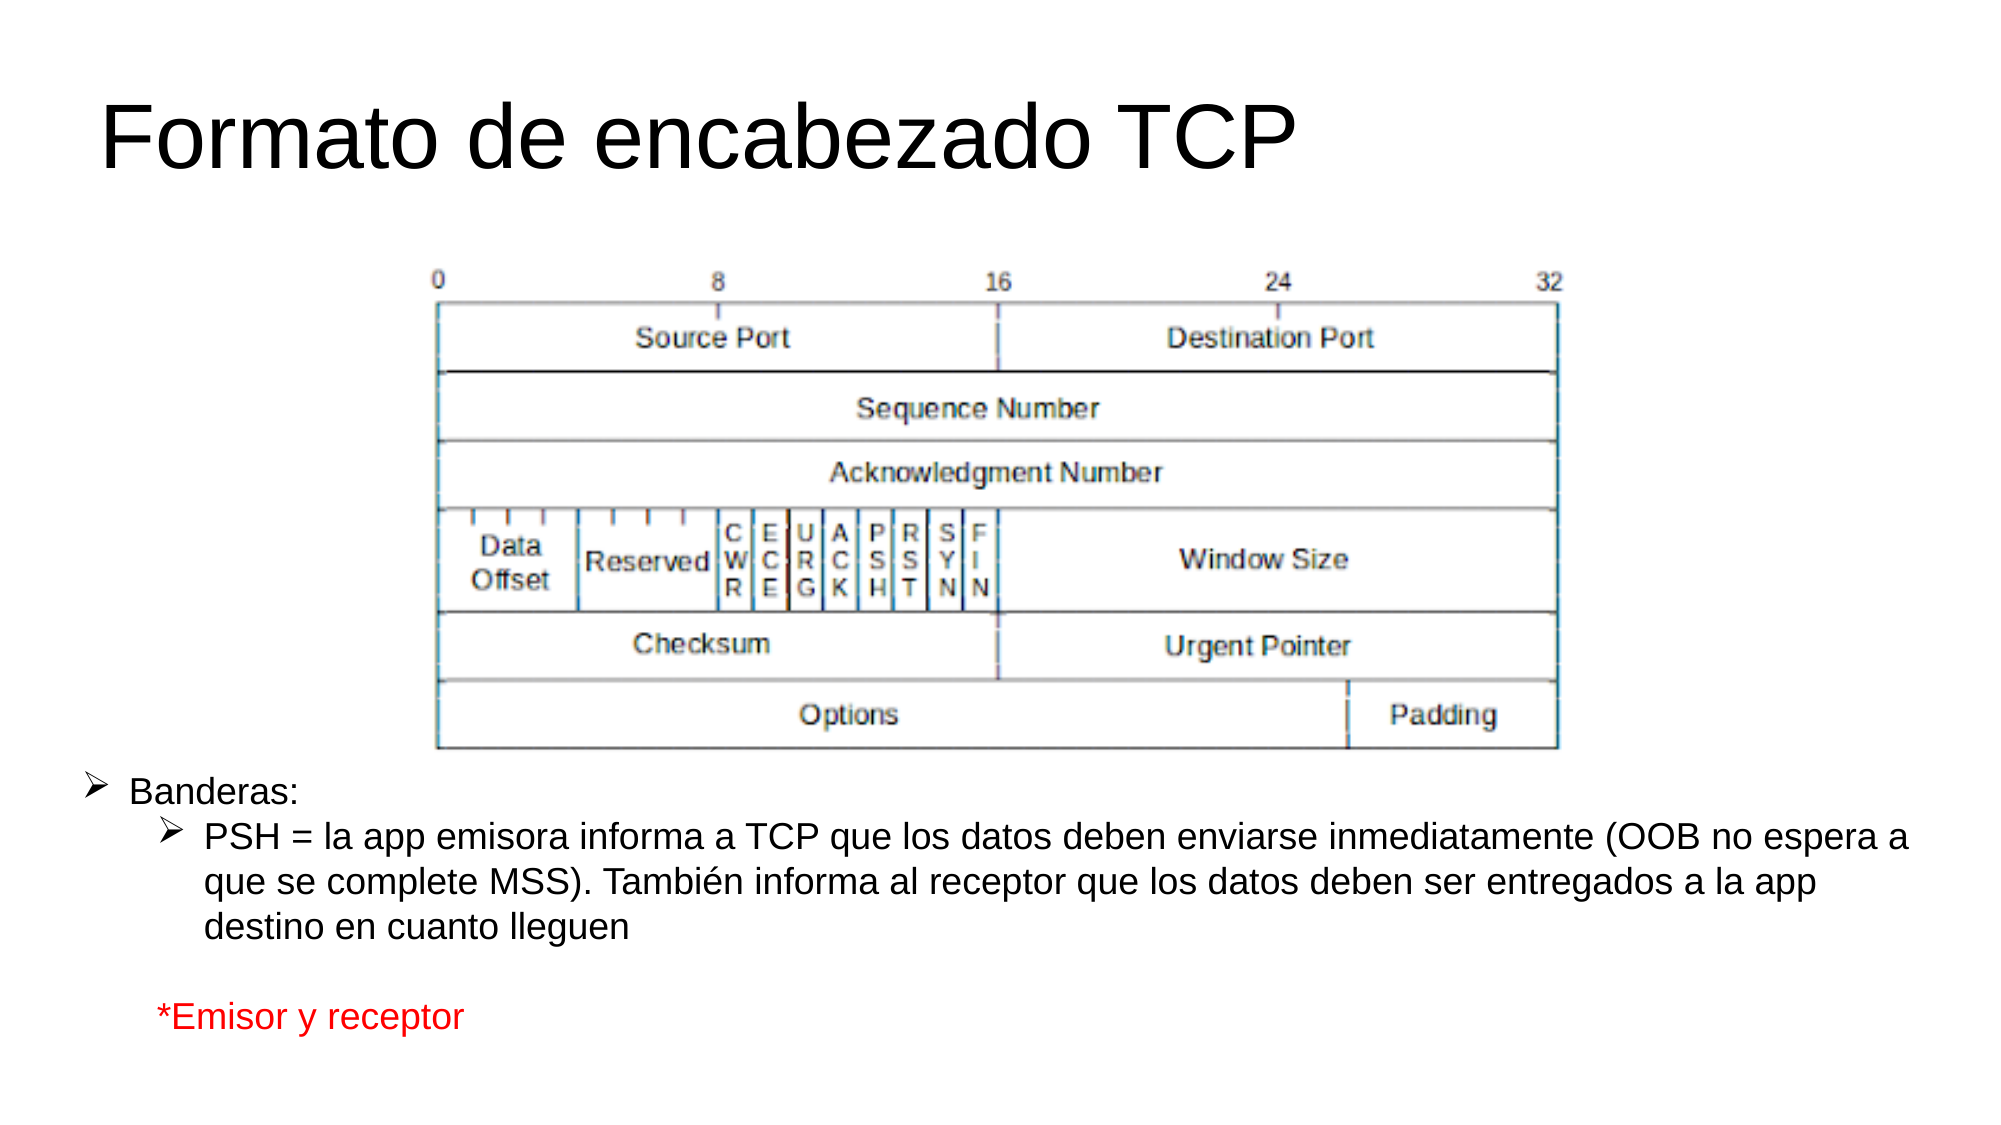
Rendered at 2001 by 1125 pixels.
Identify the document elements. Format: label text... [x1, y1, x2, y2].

picture [393, 256, 1607, 812]
title Formato de encabezado TCP [99, 44, 1900, 233]
text_box Banderas: PSH = la app emisora informa a TCP que los datos deben enviarse inmediatamente (OOB no espera a que se complete MSS). También informa al receptor que los datos deben ser entregados a la app destino en cuanto lleguen *Emisor y receptor [67, 759, 1933, 1045]
